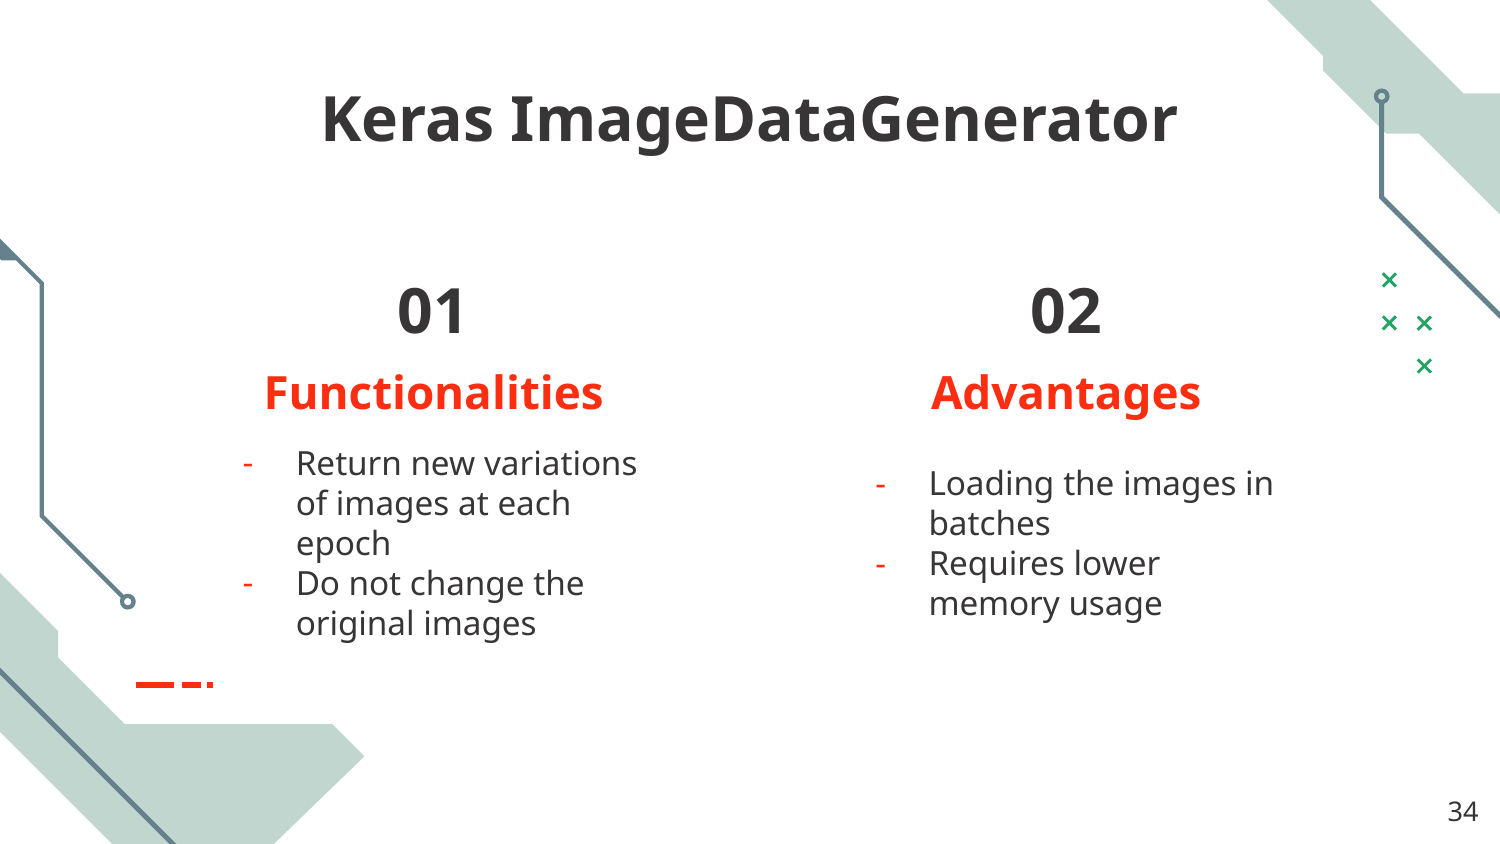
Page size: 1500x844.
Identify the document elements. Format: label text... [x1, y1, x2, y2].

subtitle Loading the images in batches Requires lower memory usage [838, 421, 1295, 663]
subtitle Functionalities [205, 360, 662, 421]
title 02 [993, 265, 1139, 352]
subtitle Return new variations of images at each epoch Do not change the original images [205, 421, 662, 663]
title 01 [360, 265, 507, 352]
slide_number ‹#› [1403, 779, 1494, 844]
subtitle Advantages [838, 360, 1295, 421]
title Keras ImageDataGenerator [118, 63, 1382, 161]
